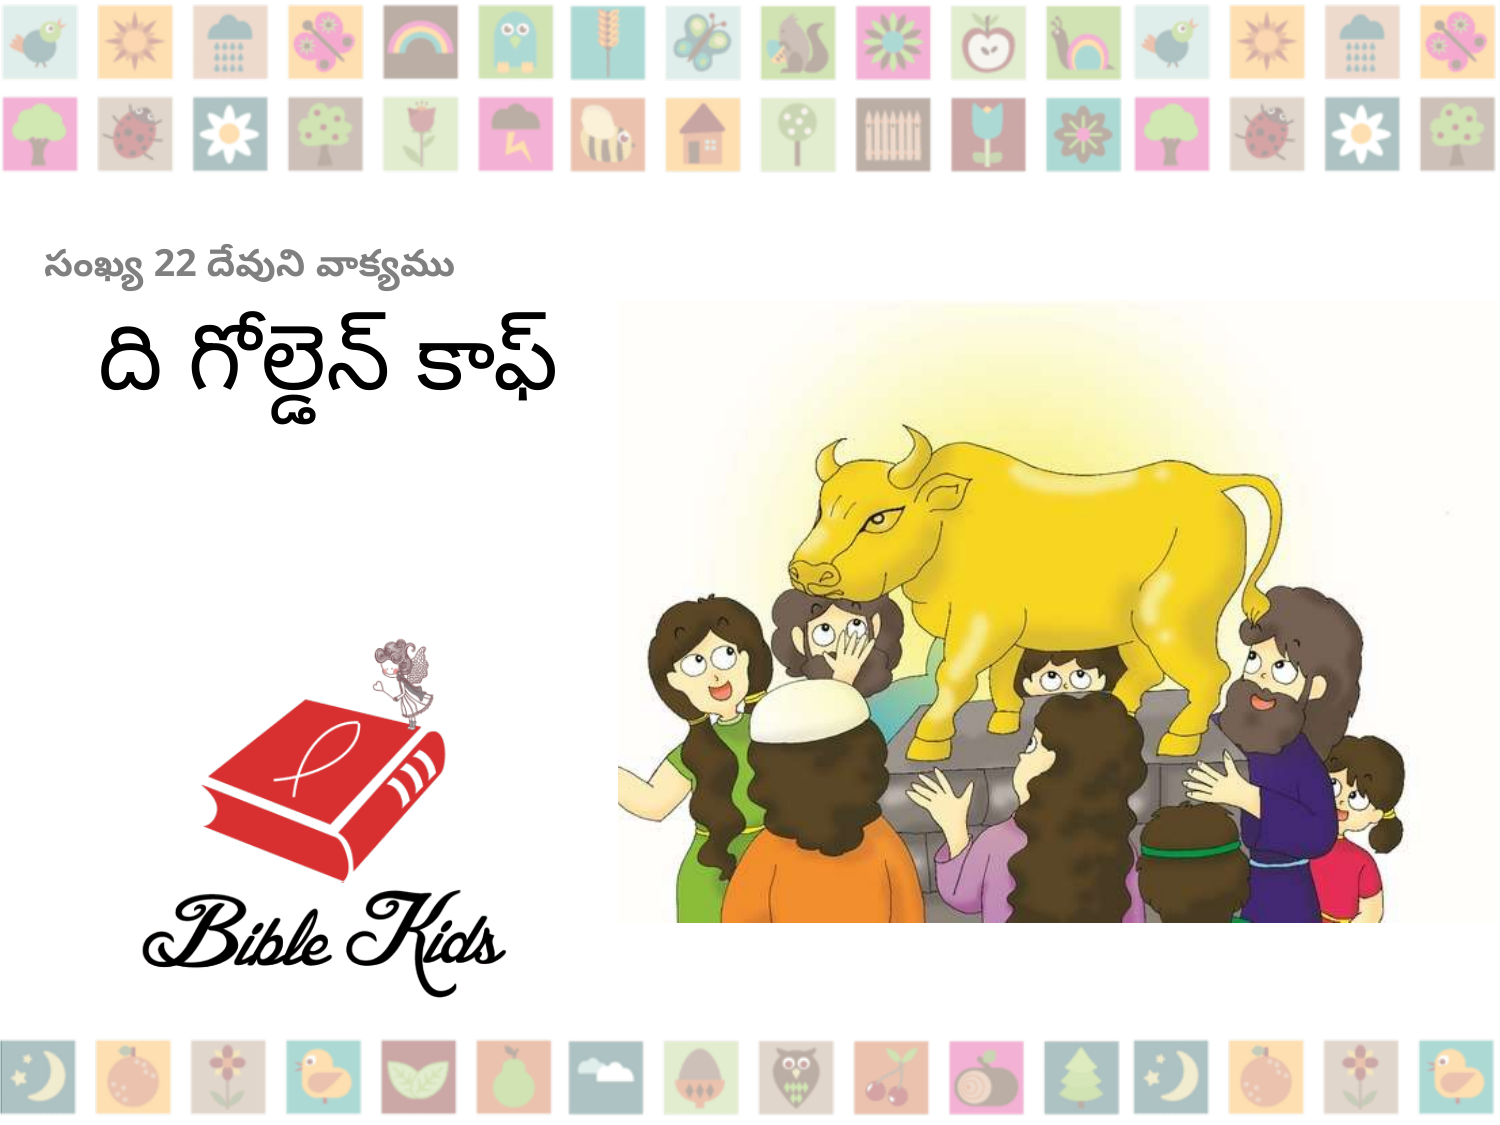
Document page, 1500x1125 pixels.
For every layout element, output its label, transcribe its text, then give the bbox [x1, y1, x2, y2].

text_box ది గోల్డెన్ కాఫ్ [5, 290, 651, 416]
picture [618, 300, 1500, 923]
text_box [0, 1028, 1500, 1118]
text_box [0, 3, 1500, 181]
text_box సంఖ్య 22 దేవుని వాక్యము [29, 231, 543, 290]
picture [117, 600, 544, 1027]
